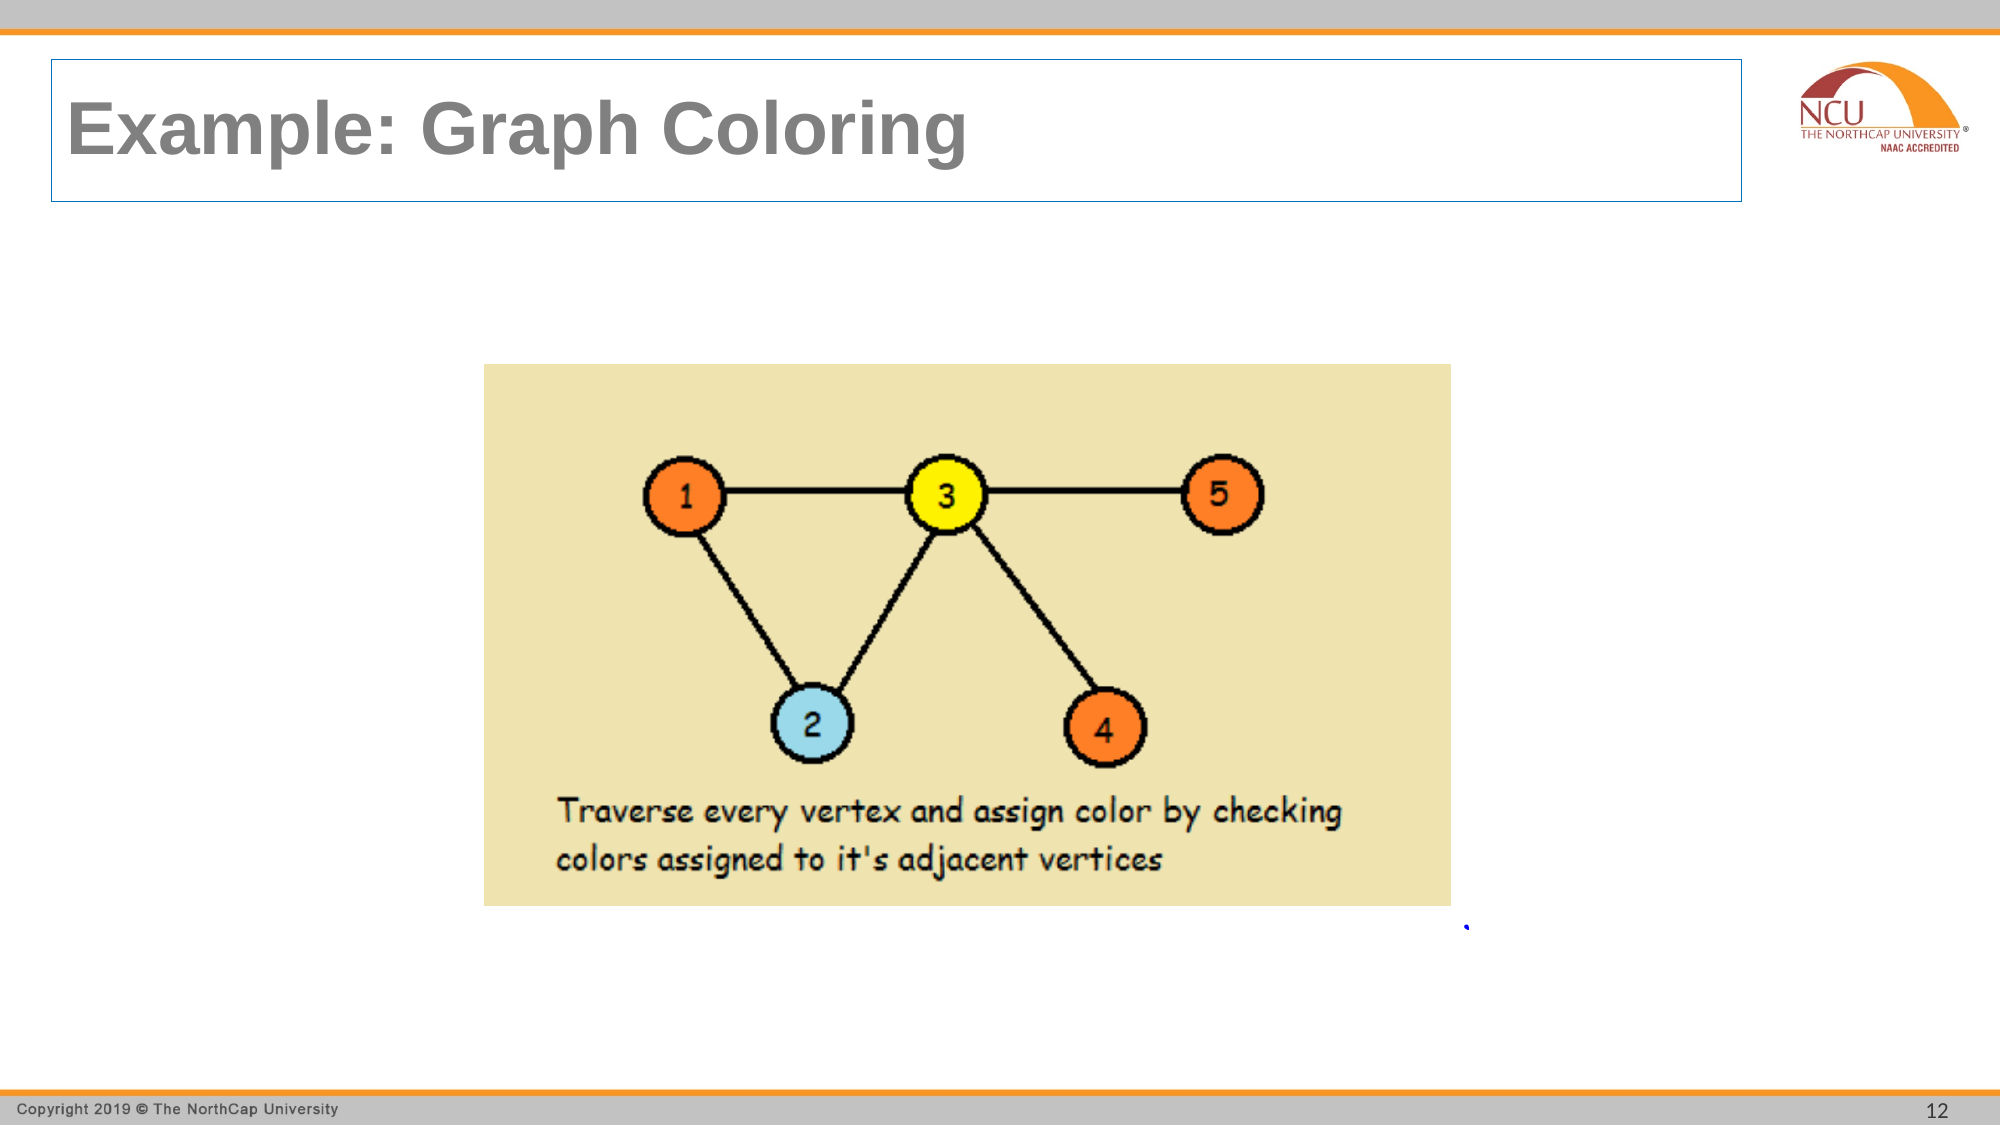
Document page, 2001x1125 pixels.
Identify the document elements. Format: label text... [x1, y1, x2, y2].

slide_number 12 [1791, 1094, 1964, 1125]
title Example: Graph Coloring [51, 59, 1742, 202]
picture [476, 350, 1469, 930]
